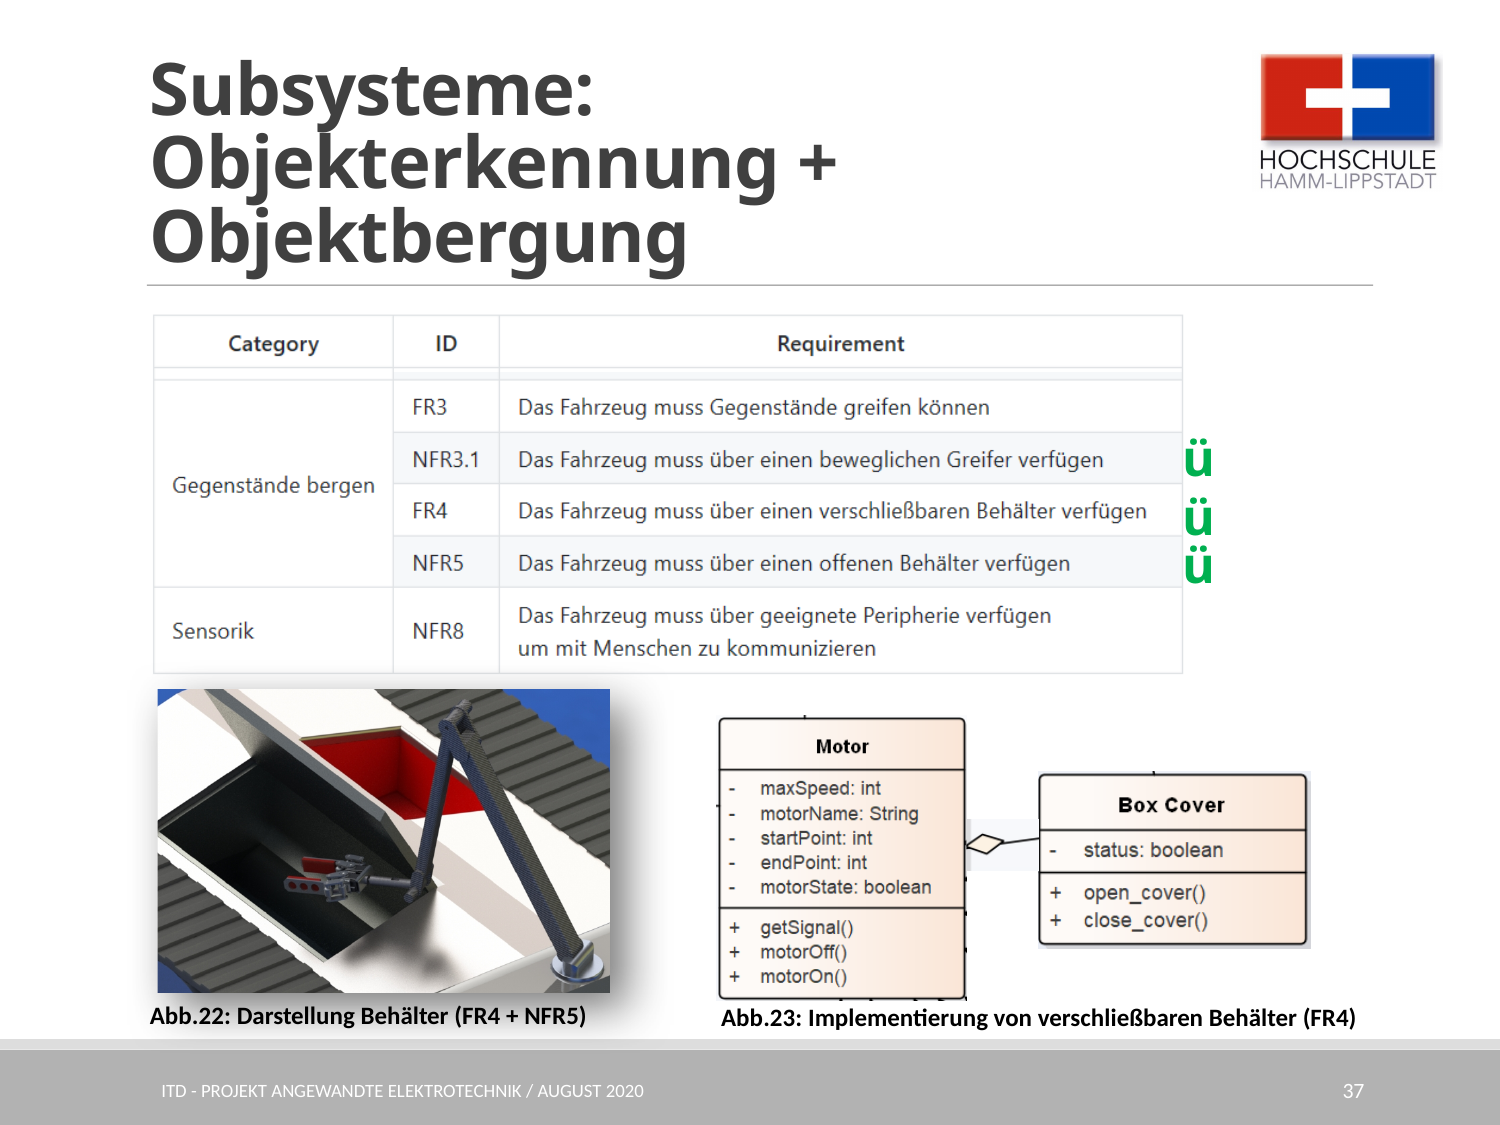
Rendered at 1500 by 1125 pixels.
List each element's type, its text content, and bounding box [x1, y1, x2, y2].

text_box ü [1191, 526, 1238, 602]
text_box Subsysteme: Objekterkennung + Objektbergung [134, 47, 1373, 285]
picture [146, 305, 1311, 1001]
text_box 37 [1218, 1059, 1380, 1120]
text_box ü [1192, 478, 1238, 526]
text_box ü [1192, 418, 1238, 478]
text_box ITD - Projekt angewandte Elektrotechnik / August 2020 [105, 1059, 700, 1120]
text_box Abb.23: Implementierung von verschließbaren Behälter (FR4) [706, 994, 1442, 1039]
text_box Abb.22: Darstellung Behälter (FR4 + NFR5) [134, 992, 682, 1037]
picture [1373, 50, 1443, 192]
